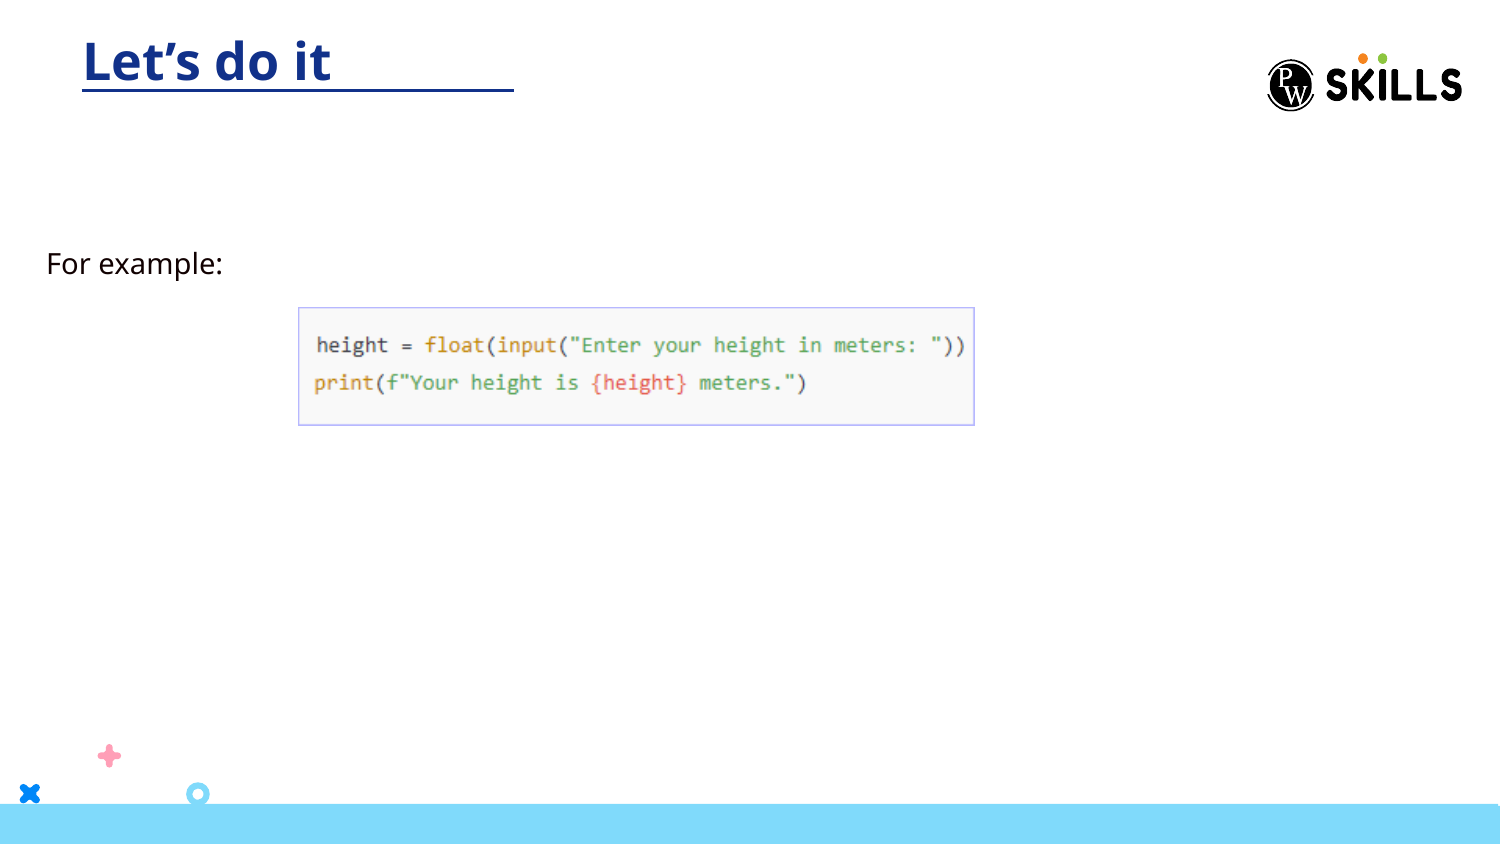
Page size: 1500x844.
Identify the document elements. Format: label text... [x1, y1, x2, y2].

picture [1266, 53, 1463, 112]
picture [297, 307, 975, 427]
text_box [0, 805, 1500, 844]
list For example: [6, 225, 1468, 716]
title Let’s do it [67, 13, 1222, 135]
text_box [19, 743, 210, 807]
